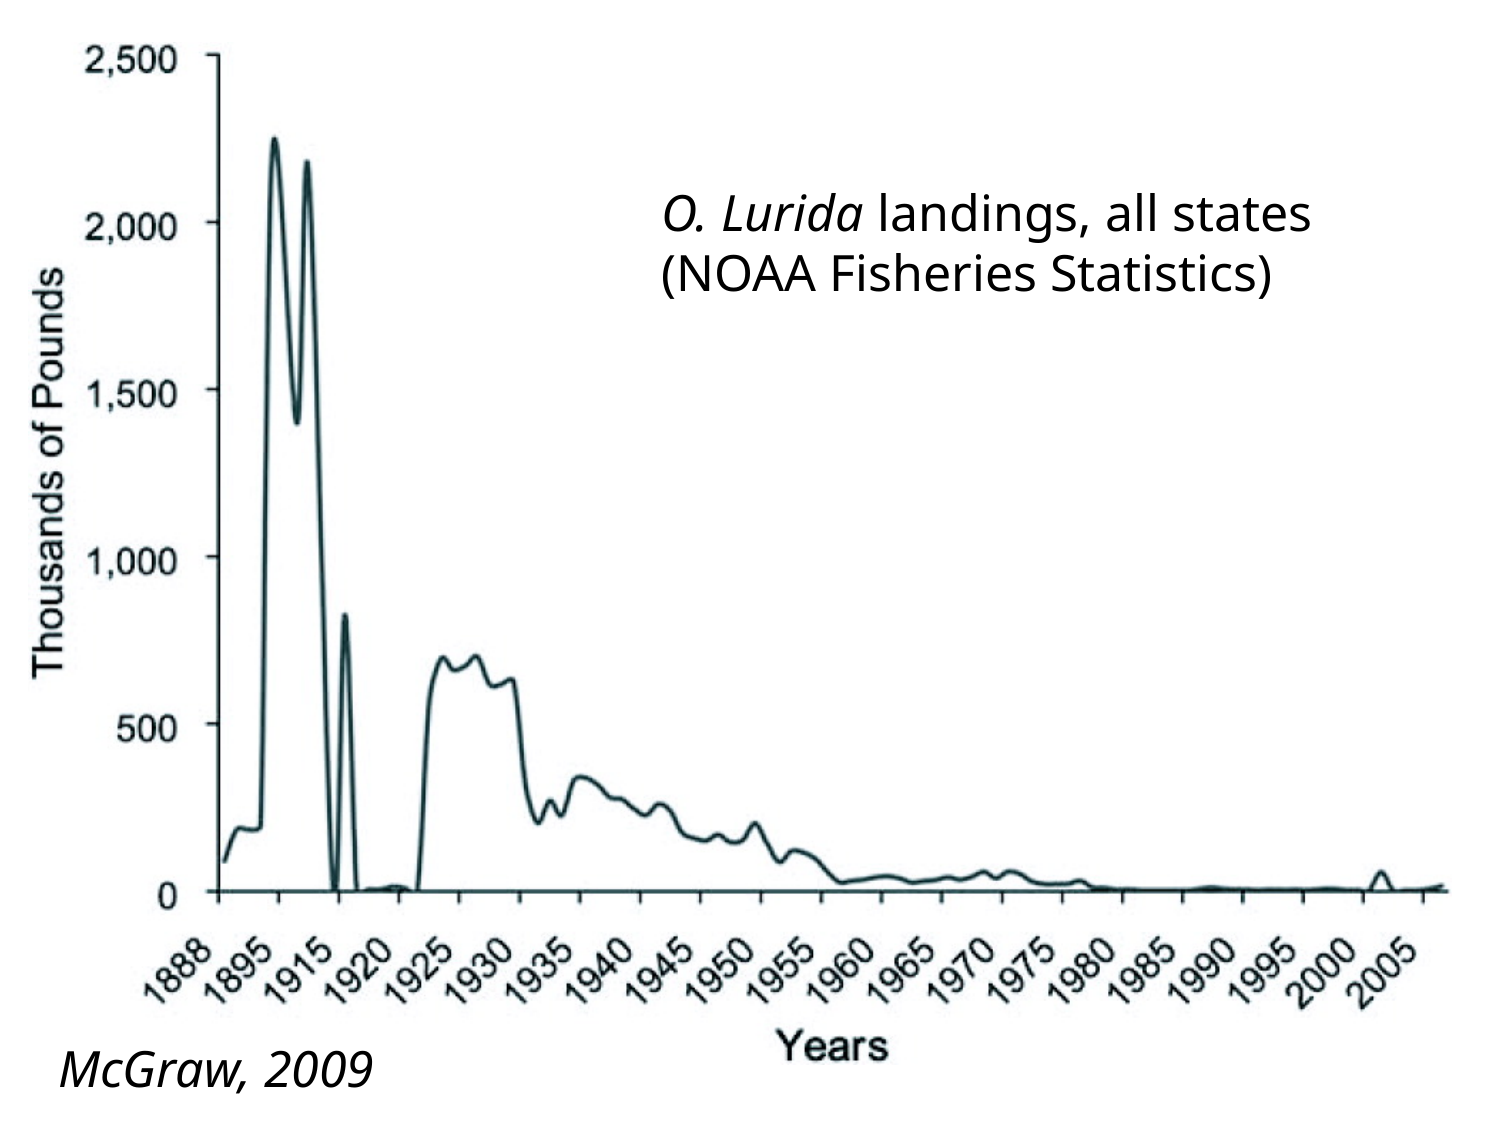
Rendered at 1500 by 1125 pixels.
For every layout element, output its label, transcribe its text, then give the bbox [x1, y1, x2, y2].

picture [27, 42, 1453, 1065]
text_box McGraw, 2009 [43, 1073, 811, 1105]
